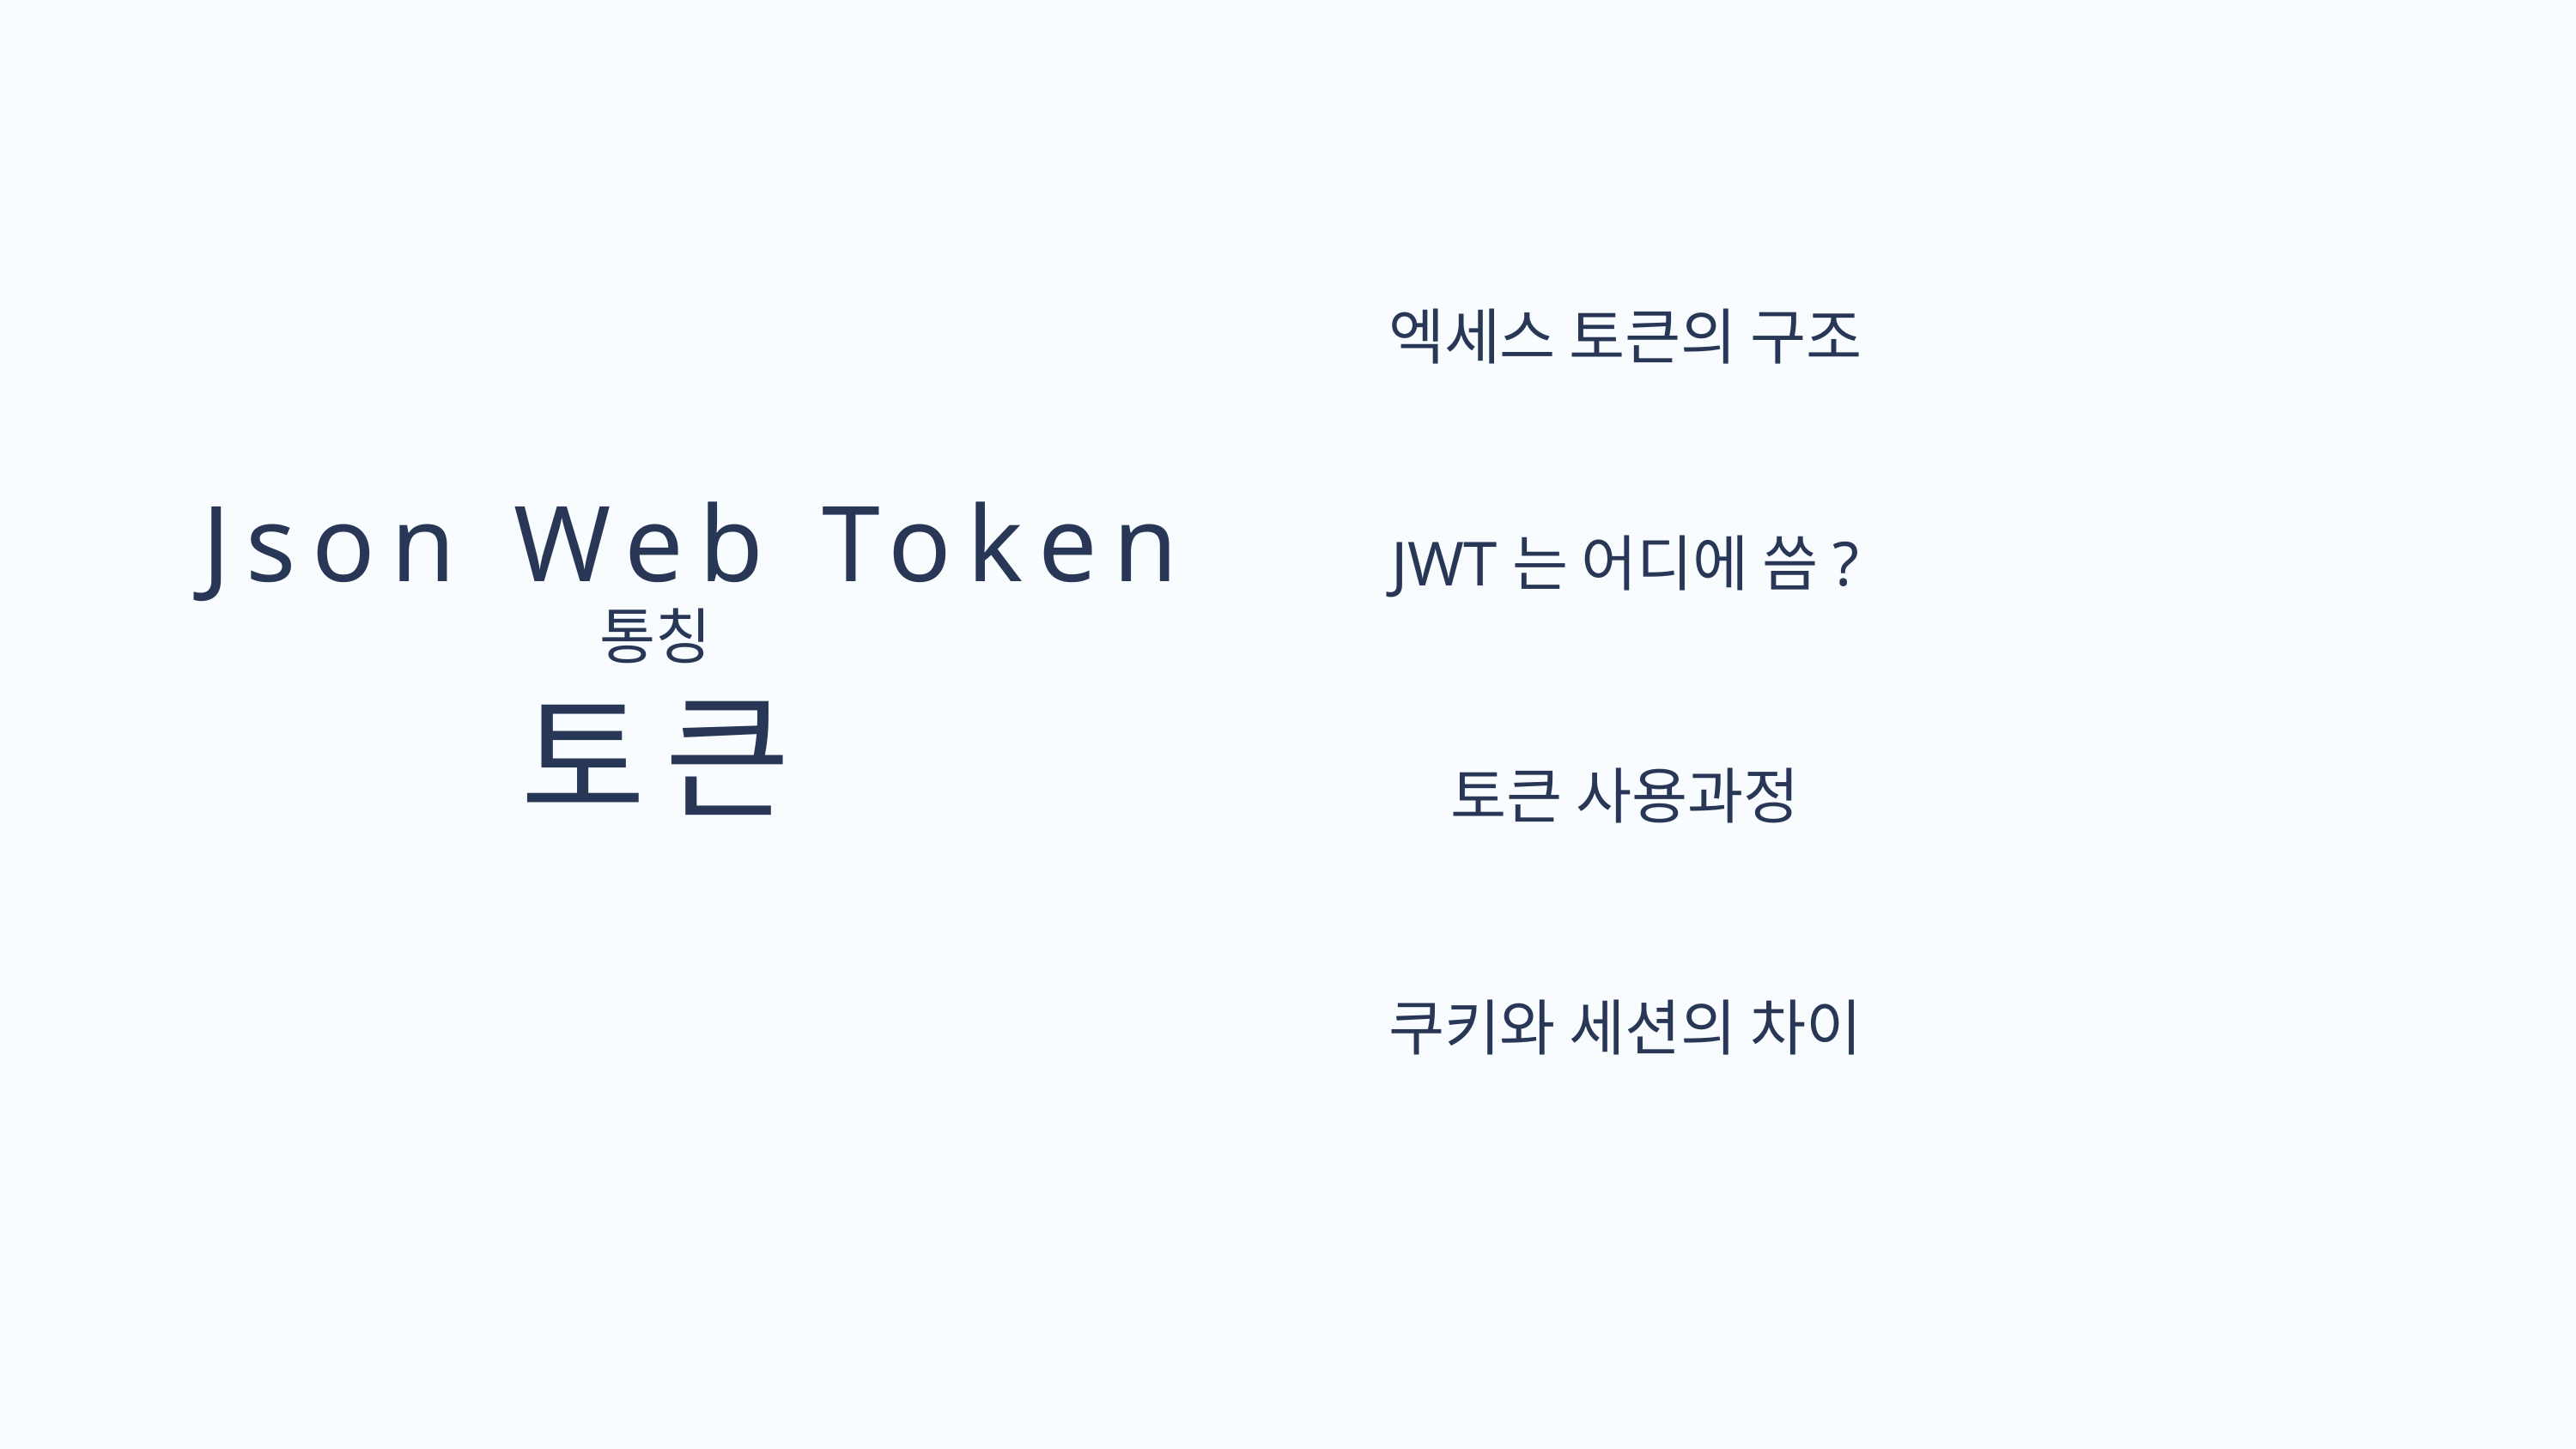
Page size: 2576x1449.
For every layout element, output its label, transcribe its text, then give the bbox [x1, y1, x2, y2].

text_box 엑세스 토큰의 구조 [1328, 286, 1922, 372]
text_box Json Web Token [144, 456, 1237, 603]
text_box JWT는 어디에 씀? [1328, 512, 1922, 598]
text_box 토큰 [507, 671, 804, 835]
text_box 토큰 사용과정 [1328, 745, 1922, 831]
text_box 쿠키와 세션의 차이 [1328, 977, 1922, 1063]
text_box 통칭 [359, 603, 952, 671]
